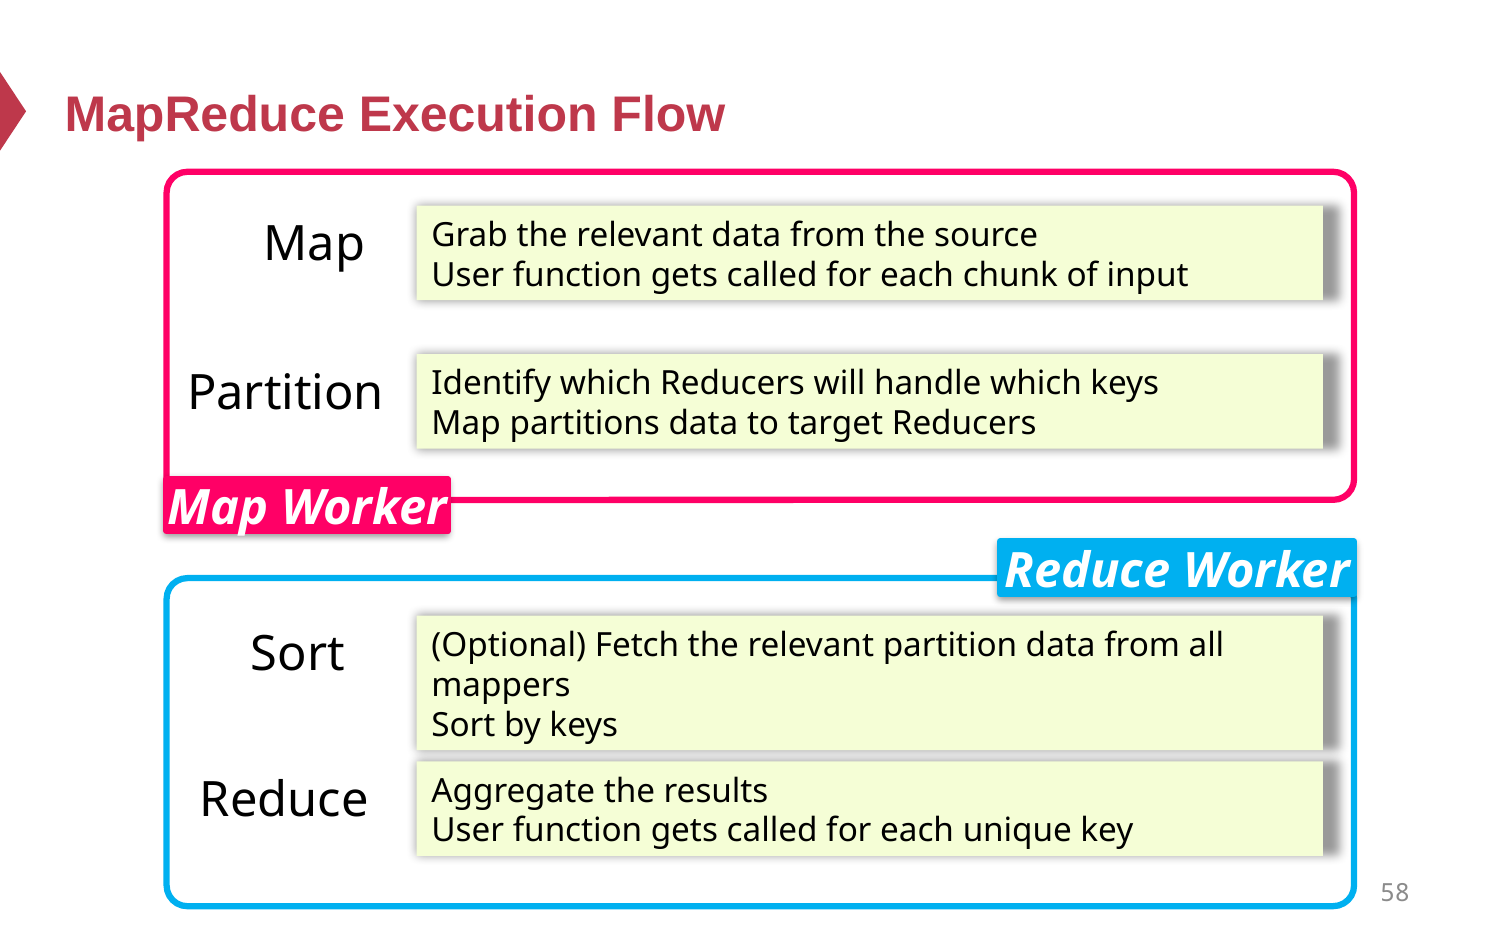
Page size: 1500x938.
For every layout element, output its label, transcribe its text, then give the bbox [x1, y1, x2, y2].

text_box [166, 353, 1324, 468]
title MapReduce Execution Flow [49, 37, 1400, 186]
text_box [166, 615, 1324, 730]
text_box [164, 575, 1001, 615]
slide_number 58 [1074, 868, 1425, 919]
text_box Reduce Worker [997, 538, 1357, 597]
text_box [164, 169, 1357, 502]
text_box Map Worker [163, 476, 451, 534]
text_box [166, 761, 1324, 876]
text_box [164, 604, 1357, 909]
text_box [166, 205, 1324, 320]
